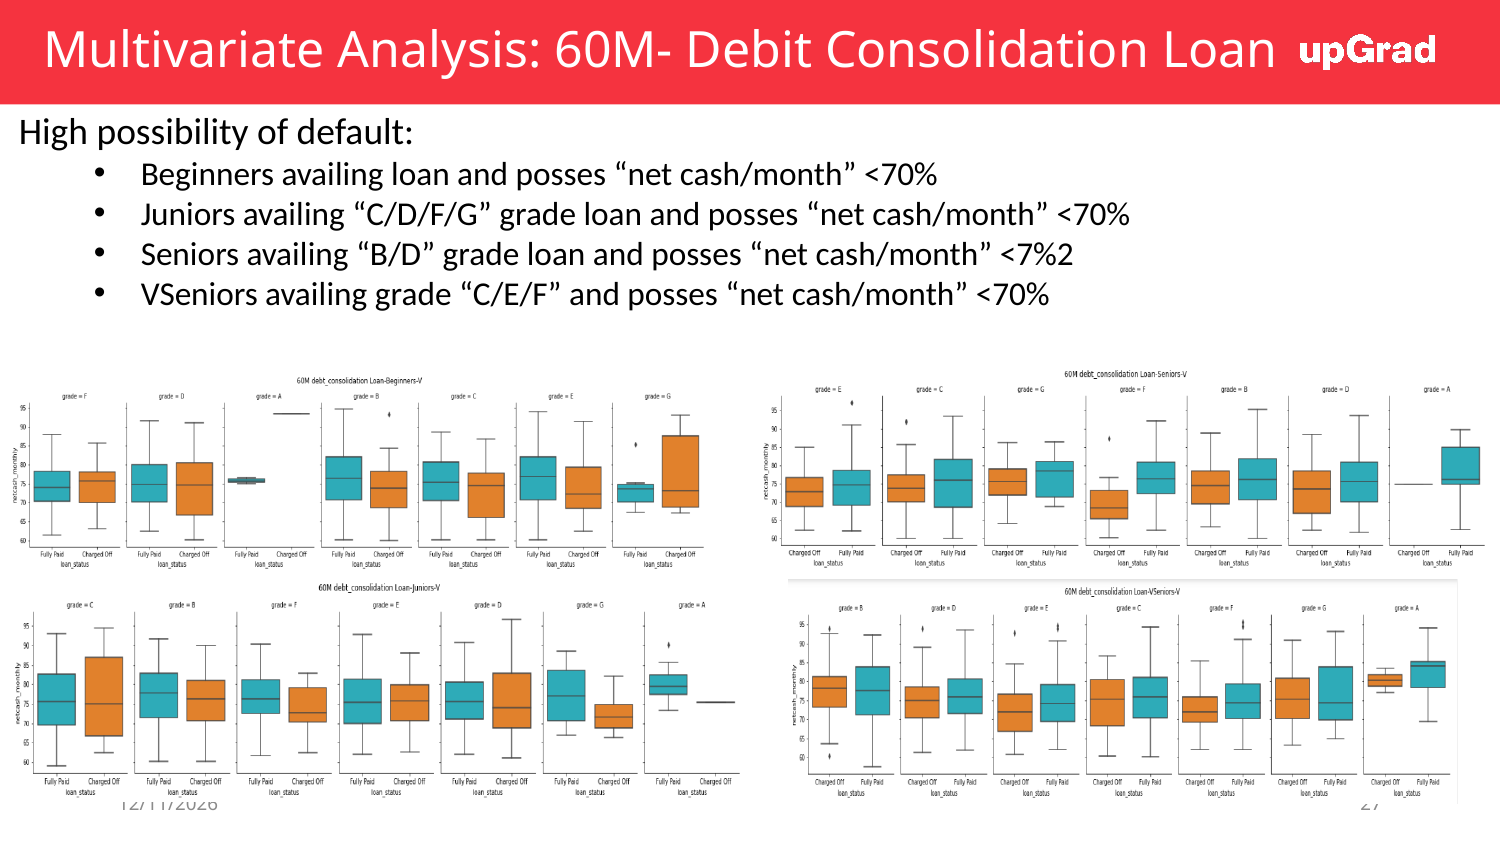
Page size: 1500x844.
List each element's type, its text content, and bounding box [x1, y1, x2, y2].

slide_number 27 [1059, 804, 1397, 827]
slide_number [103, 802, 441, 827]
picture [4, 370, 741, 802]
title Multivariate Analysis: 60M- Debit Consolidation Loan [28, 20, 1298, 84]
picture [1300, 34, 1435, 70]
text_box High possibility of default: Beginners availing loan and posses “net cash/month” <70% Juniors availing “C/D/F/G” grade loan and posses “net cash/month” <70% Seniors availing “B/D” grade loan and posses “net cash/month” <7%2 VSeniors availing grade “C/E/F” and posses “net cash/month” <70% [4, 99, 1500, 540]
picture [755, 363, 1491, 804]
